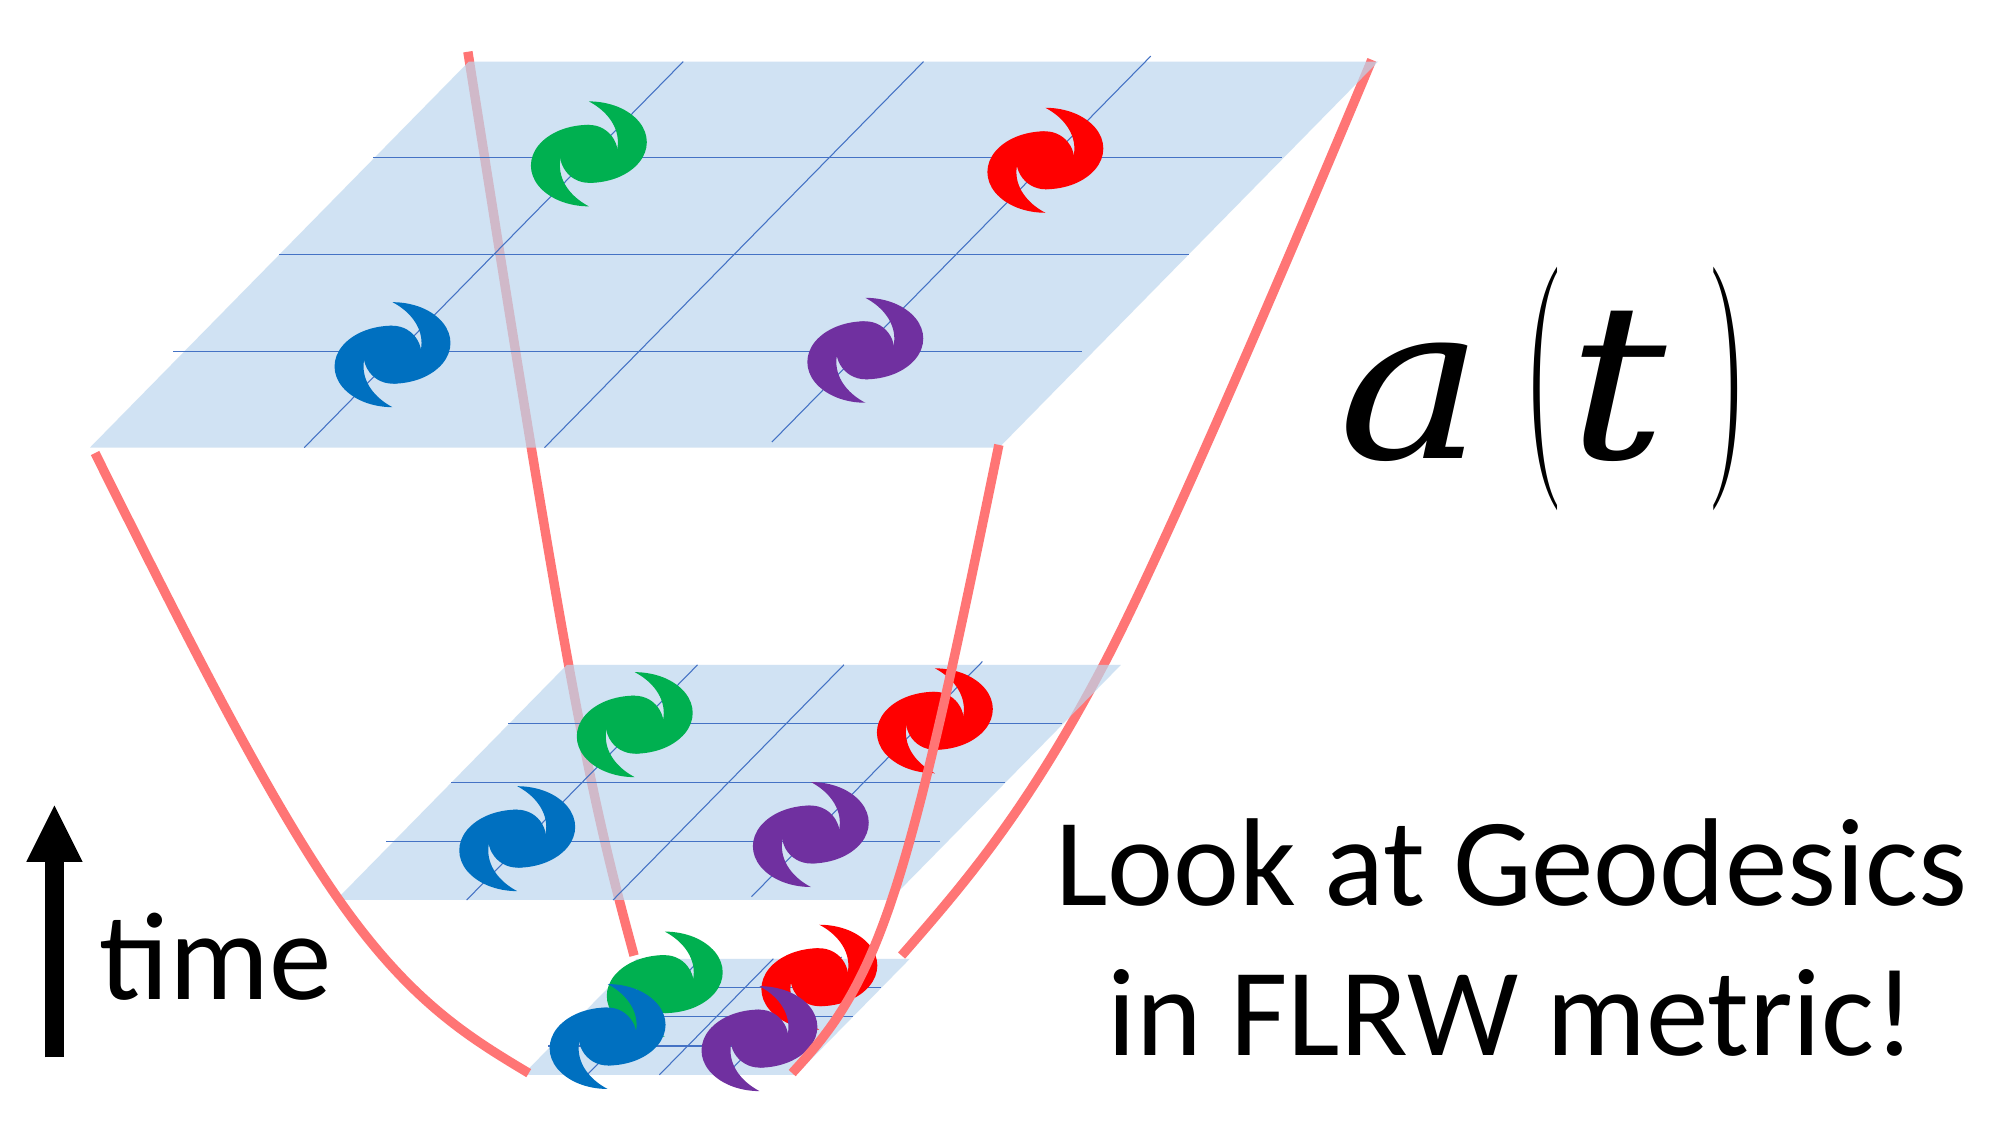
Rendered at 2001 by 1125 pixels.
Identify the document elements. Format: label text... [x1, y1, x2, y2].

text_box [89, 51, 1379, 1092]
text_box [1379, 806, 1958, 1059]
text_box Look at Geodesics in FLRW metric! [1379, 810, 1954, 1055]
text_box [54, 805, 357, 1058]
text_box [1379, 803, 1961, 1062]
